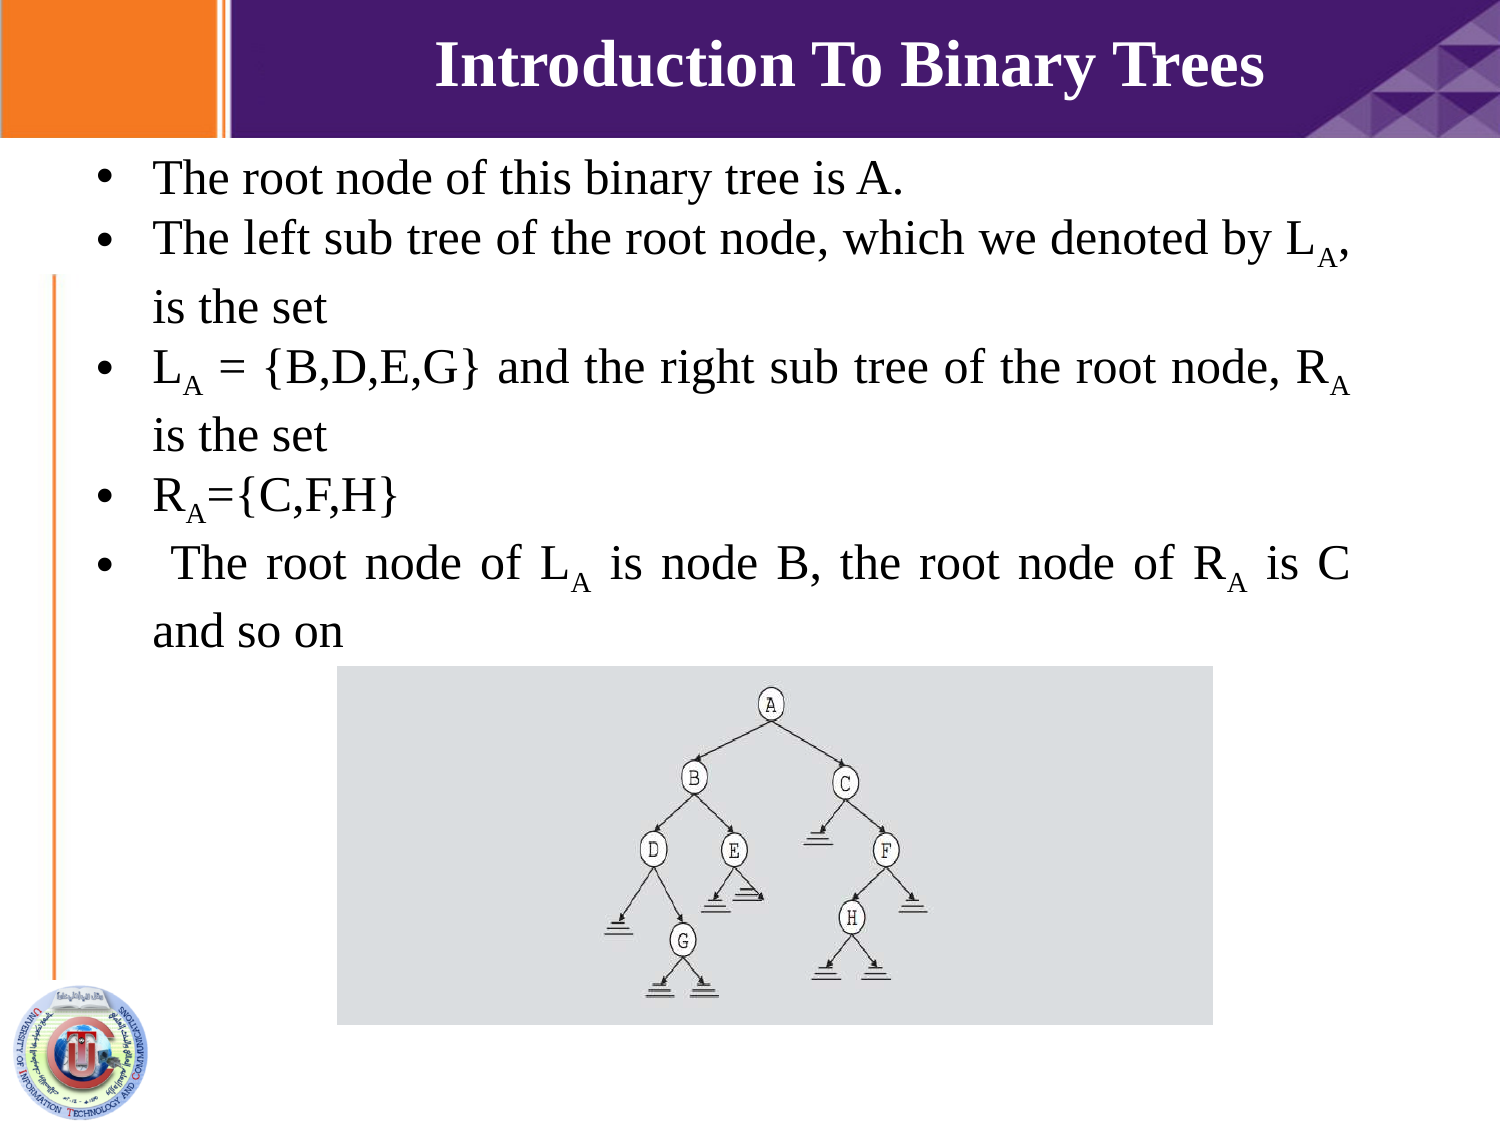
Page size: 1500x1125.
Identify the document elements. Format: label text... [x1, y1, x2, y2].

picture [0, 274, 163, 1125]
picture [0, 0, 1500, 138]
picture [337, 666, 1213, 1026]
text_box The root node of this binary tree is A. The left sub tree of the root node, which we denoted by LA, is the set LA = {B,D,E,G} and the right sub tree of the root node, RA is the set RA={C,F,H} The root node of LA is node B, the root node of RA is C and so on [81, 146, 1366, 666]
